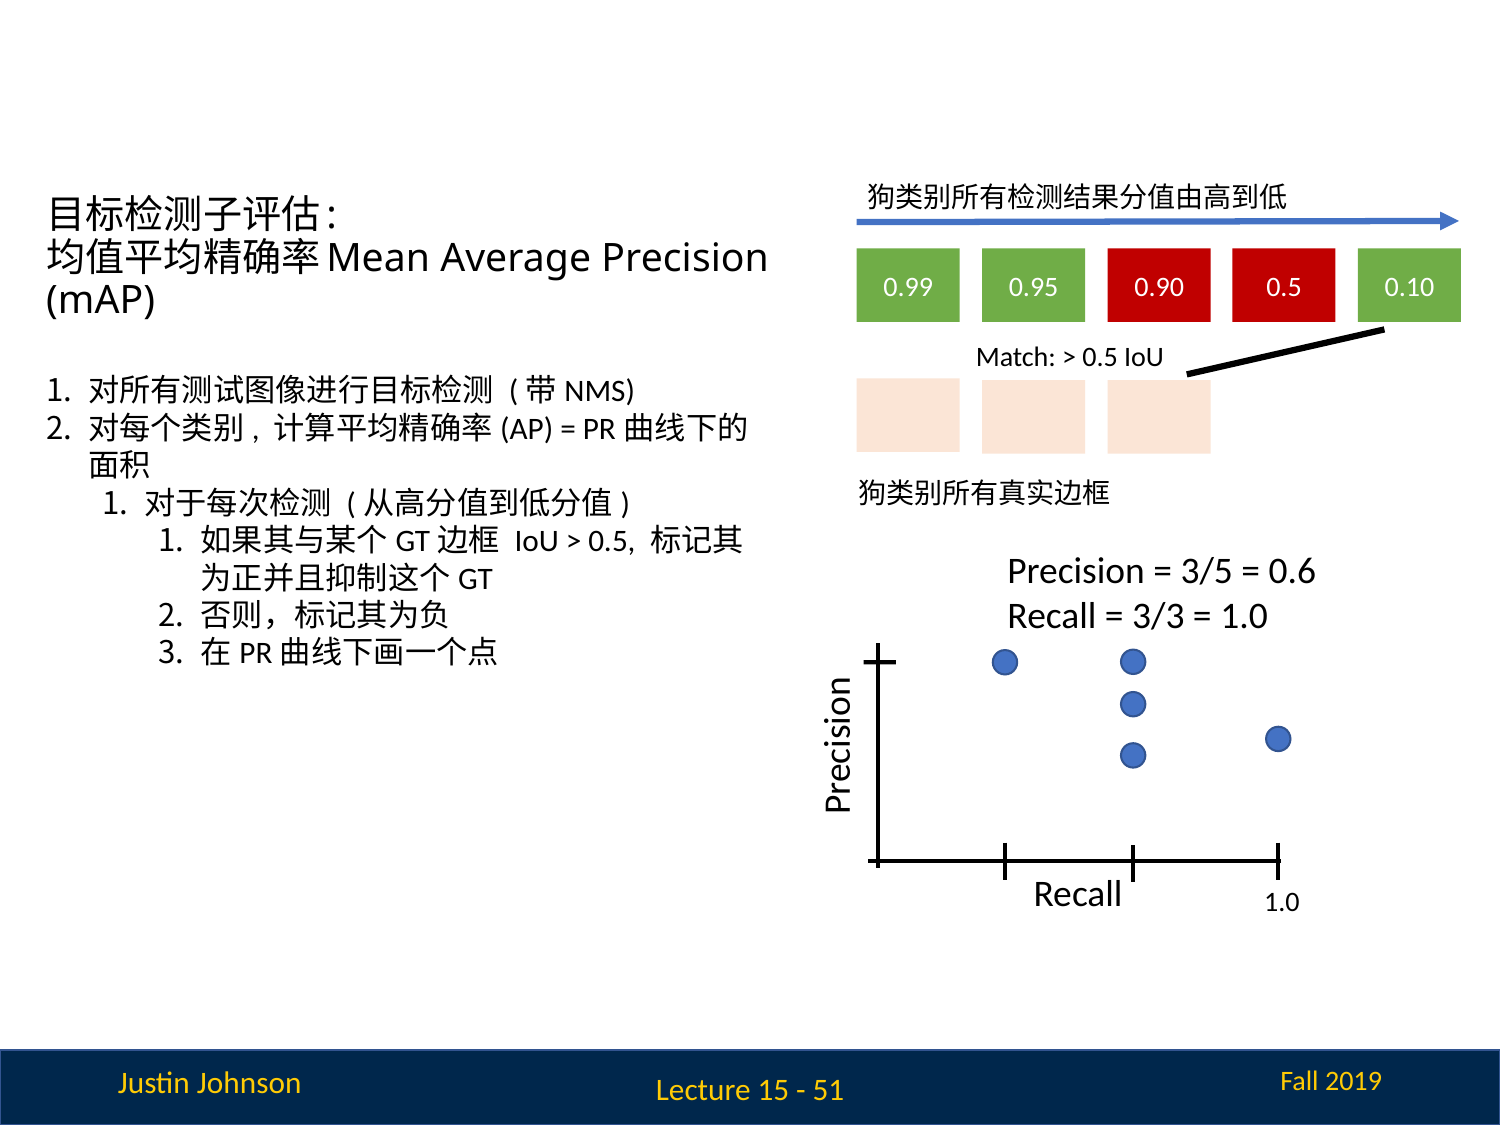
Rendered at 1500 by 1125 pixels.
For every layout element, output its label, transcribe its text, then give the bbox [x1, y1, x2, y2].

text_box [1186, 329, 1385, 375]
text_box [991, 649, 1019, 676]
text_box [1107, 379, 1212, 455]
text_box 0.10 [1357, 247, 1462, 323]
text_box Recall [1018, 862, 1138, 921]
text_box 对所有测试图像进行目标检测 (带NMS) 对每个类别, 计算平均精确率(AP) = PR曲线下的面积 对于每次检测 (从高分值到低分值) 如果其与某个GT边框 IoU > 0.5, 标记其为正并且抑制这个GT 否则，标记其为负 在PR曲线下画一个点 [31, 363, 788, 678]
title 目标检测子评估: 均值平均精确率Mean Average Precision (mAP) [31, 187, 842, 330]
text_box 0.5 [1231, 247, 1336, 323]
text_box 狗类别所有检测结果分值由高到低 [852, 171, 1303, 221]
text_box [1119, 648, 1147, 676]
text_box 0.99 [856, 247, 961, 323]
text_box [856, 377, 961, 453]
text_box [1265, 725, 1292, 753]
text_box [1119, 742, 1147, 769]
text_box 1.0 [1249, 875, 1315, 925]
text_box Precision [804, 662, 865, 830]
text_box Precision = 3/5 = 0.6 Recall = 3/3 = 1.0 [992, 538, 1332, 644]
text_box Match: > 0.5 IoU [961, 330, 1180, 380]
text_box [981, 380, 1086, 455]
text_box [1119, 690, 1147, 718]
text_box 0.95 [981, 247, 1086, 323]
text_box 0.90 [1107, 247, 1212, 323]
text_box 狗类别所有真实边框 [843, 467, 1126, 517]
slide_number Lecture 15 - 51 [547, 1057, 953, 1118]
